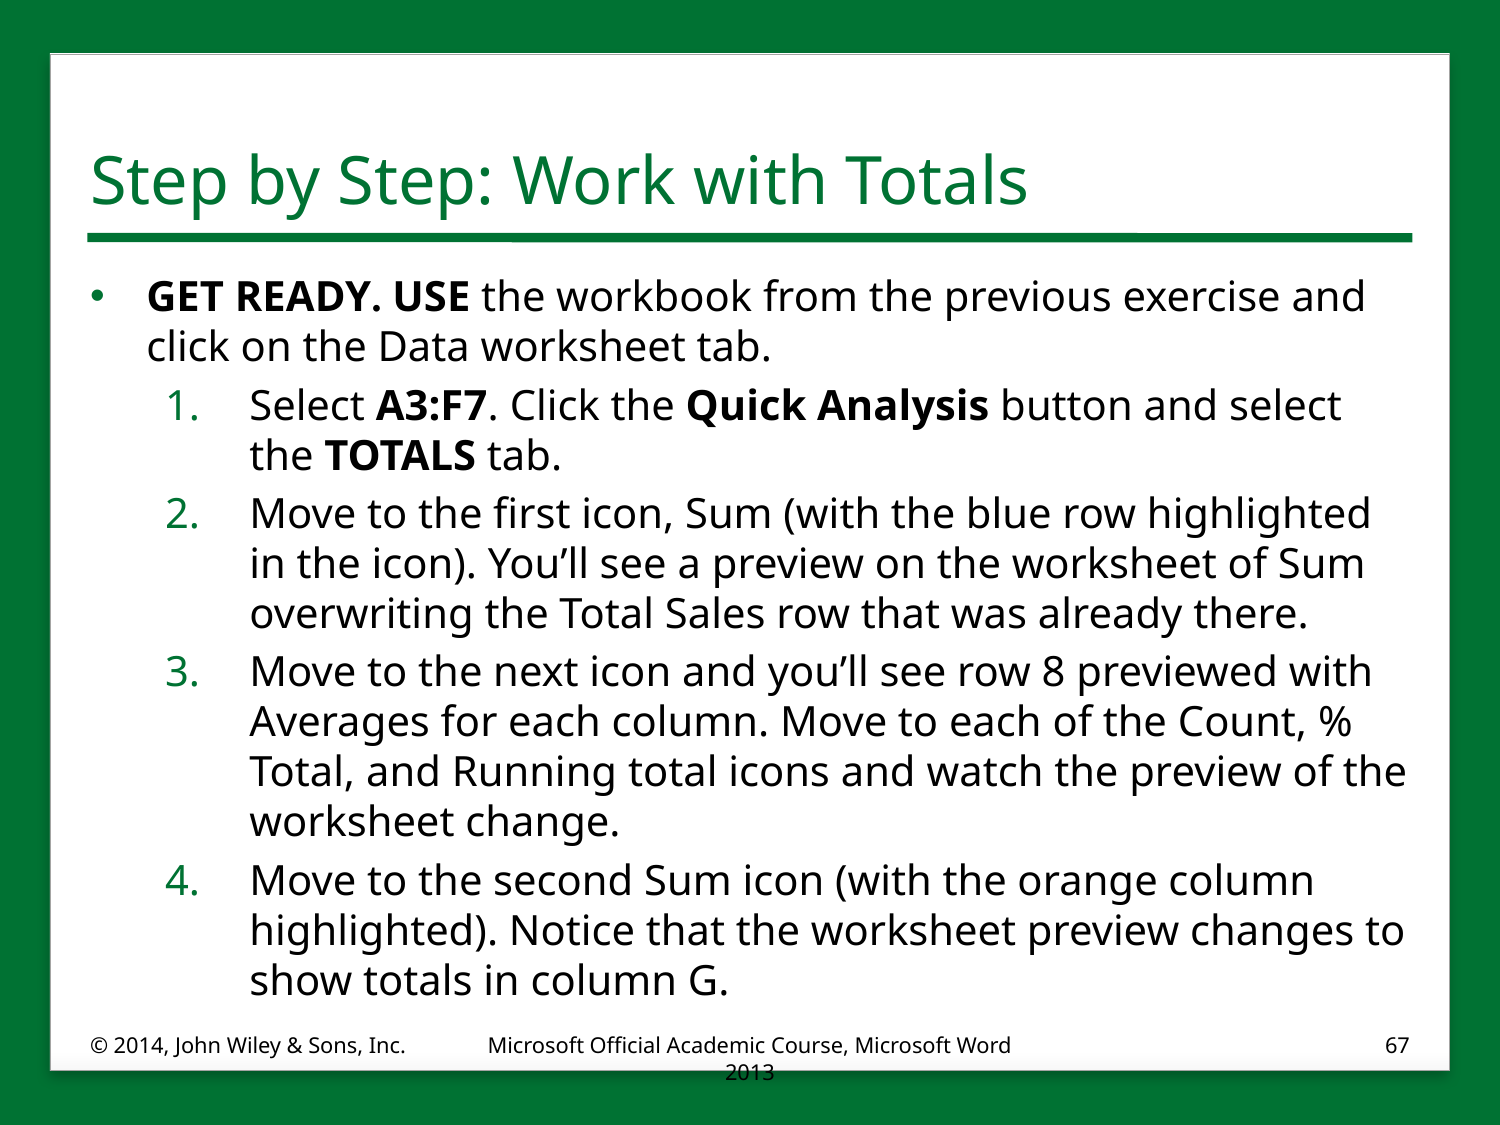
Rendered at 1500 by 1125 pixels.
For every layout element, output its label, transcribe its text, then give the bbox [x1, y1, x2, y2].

list GET READY. USE the workbook from the previous exercise and click on the Data worksheet tab. Select A3:F7. Click the Quick Analysis button and select the TOTALS tab. Move to the first icon, Sum (with the blue row highlighted in the icon). You’ll see a preview on the worksheet of Sum overwriting the Total Sales row that was already there. Move to the next icon and you’ll see row 8 previewed with Averages for each column. Move to each of the Count, % Total, and Running total icons and watch the preview of the worksheet change. Move to the second Sum icon (with the orange column highlighted). Notice that the worksheet preview changes to show totals in column G. [75, 262, 1425, 1063]
slide_number © 2014, John Wiley & Sons, Inc. [74, 1024, 426, 1103]
title Step by Step: Work with Totals [74, 74, 1426, 226]
footer Microsoft Official Academic Course, Microsoft Word 2013 [449, 1024, 1051, 1103]
slide_number 67 [1074, 1024, 1426, 1103]
